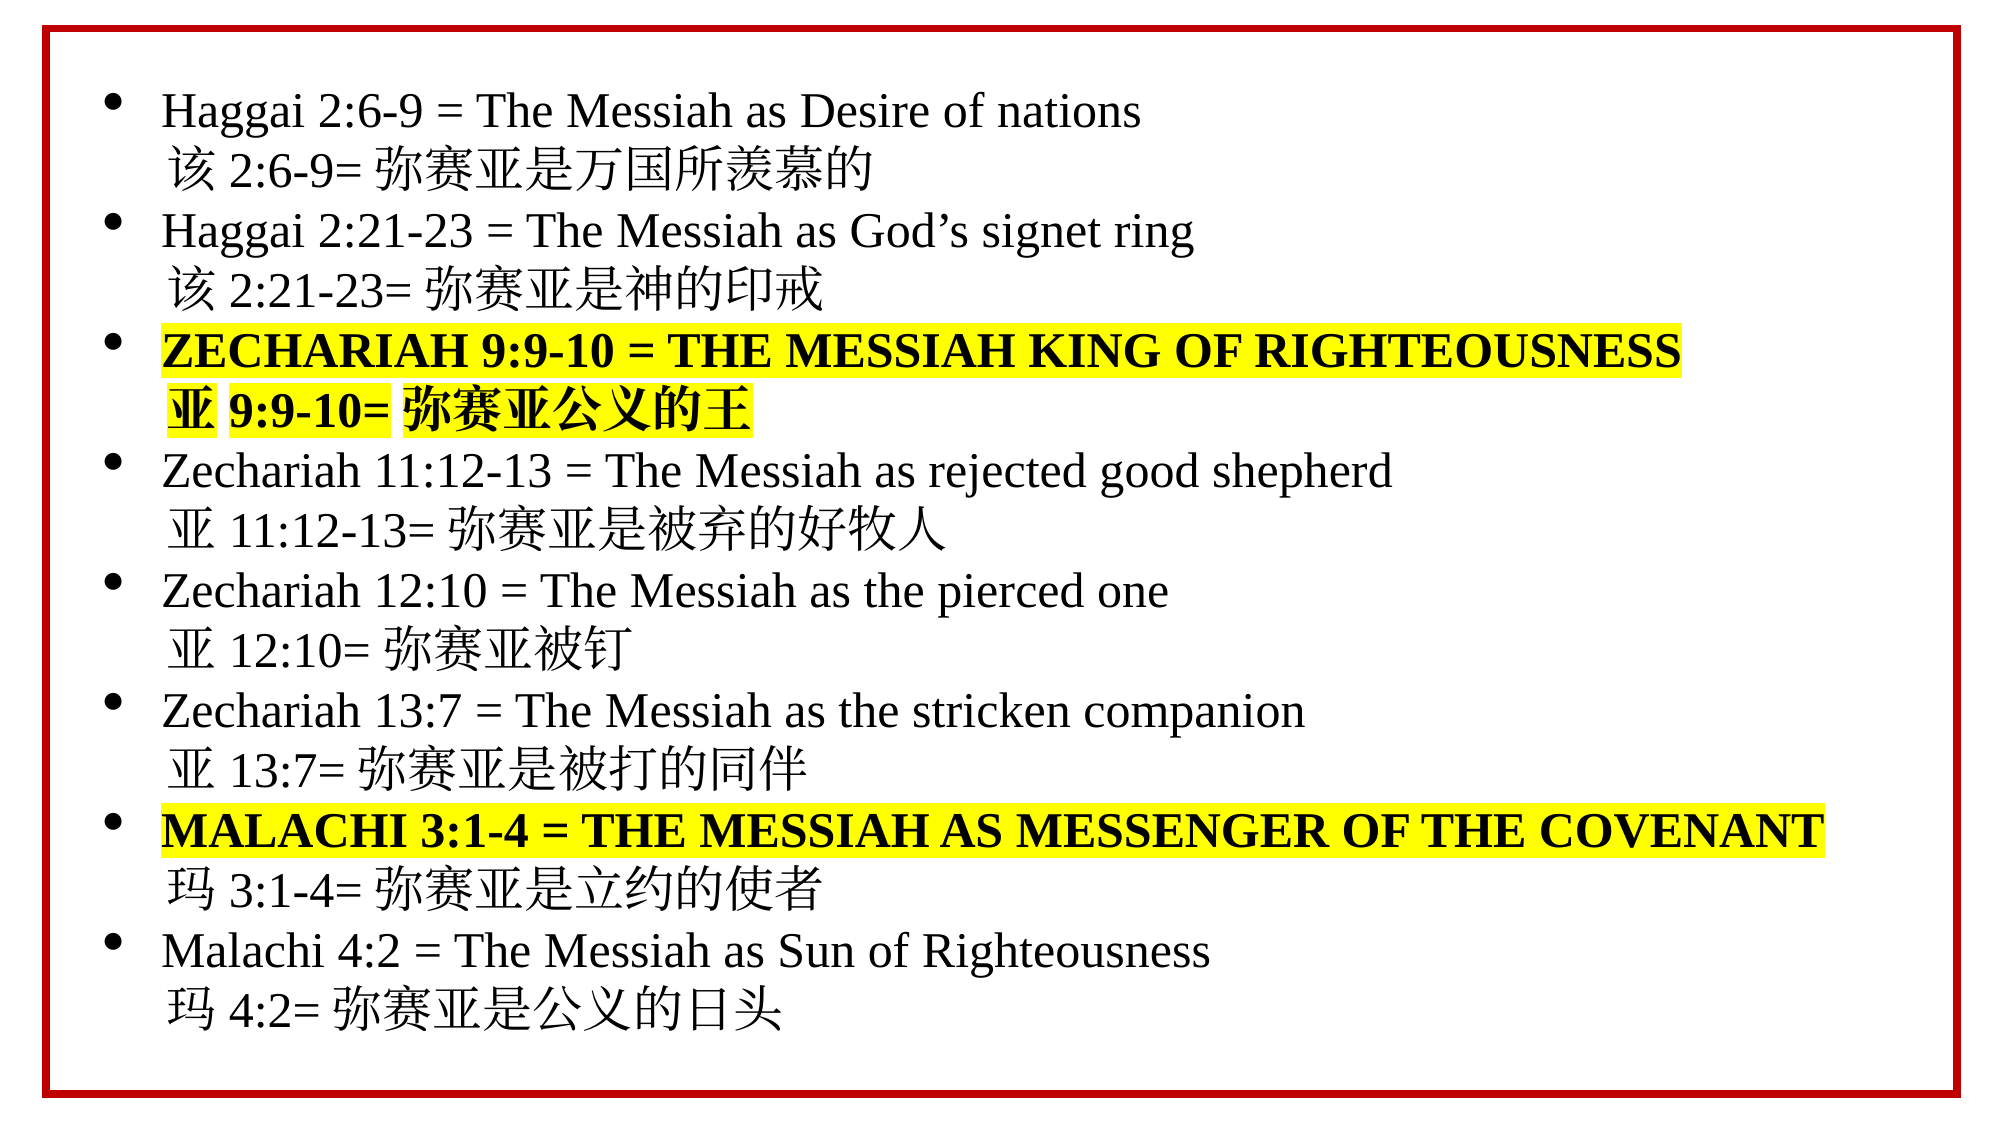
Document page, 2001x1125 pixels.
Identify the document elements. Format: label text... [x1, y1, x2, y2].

text_box [45, 27, 1958, 1095]
text_box Haggai 2:6-9 = The Messiah as Desire of nations 该2:6-9=弥赛亚是万国所羡慕的 Haggai 2:21-23 = The Messiah as God’s signet ring 该2:21-23=弥赛亚是神的印戒 ZECHARIAH 9:9-10 = THE MESSIAH KING OF RIGHTEOUSNESS 亚9:9-10=弥赛亚公义的王 Zechariah 11:12-13 = The Messiah as rejected good shepherd 亚11:12-13=弥赛亚是被弃的好牧人 Zechariah 12:10 = The Messiah as the pierced one 亚12:10=弥赛亚被钉 Zechariah 13:7 = The Messiah as the stricken companion 亚13:7=弥赛亚是被打的同伴 MALACHI 3:1-4 = THE MESSIAH AS MESSENGER OF THE COVENANT 玛3:1-4=弥赛亚是立约的使者 Malachi 4:2 = The Messiah as Sun of Righteousness 玛4:2=弥赛亚是公义的日头 [90, 70, 1914, 1045]
